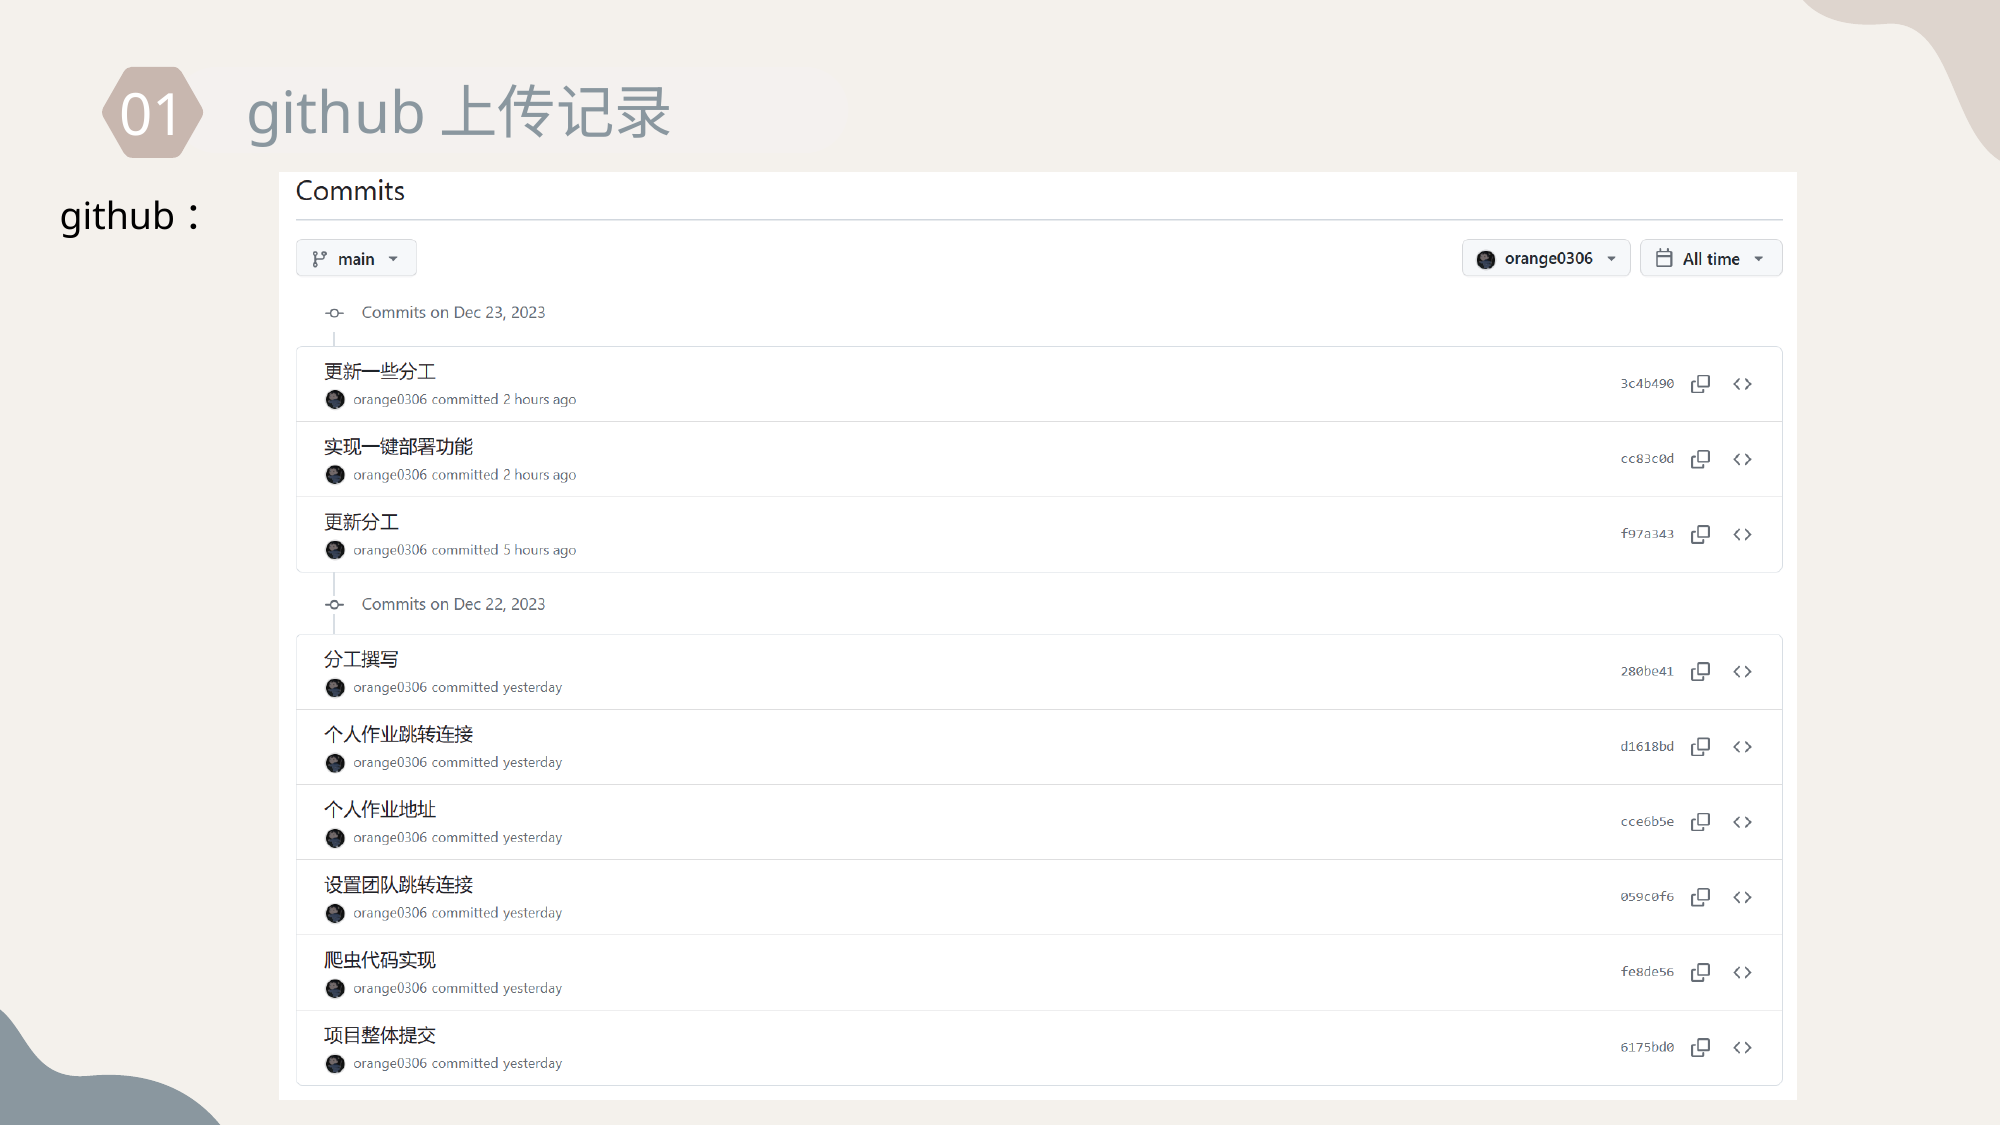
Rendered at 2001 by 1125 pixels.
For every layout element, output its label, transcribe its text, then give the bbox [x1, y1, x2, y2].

text_box 01 [102, 66, 204, 158]
picture [279, 172, 1797, 1100]
text_box github： [44, 184, 279, 245]
text_box github上传记录 [185, 65, 850, 155]
